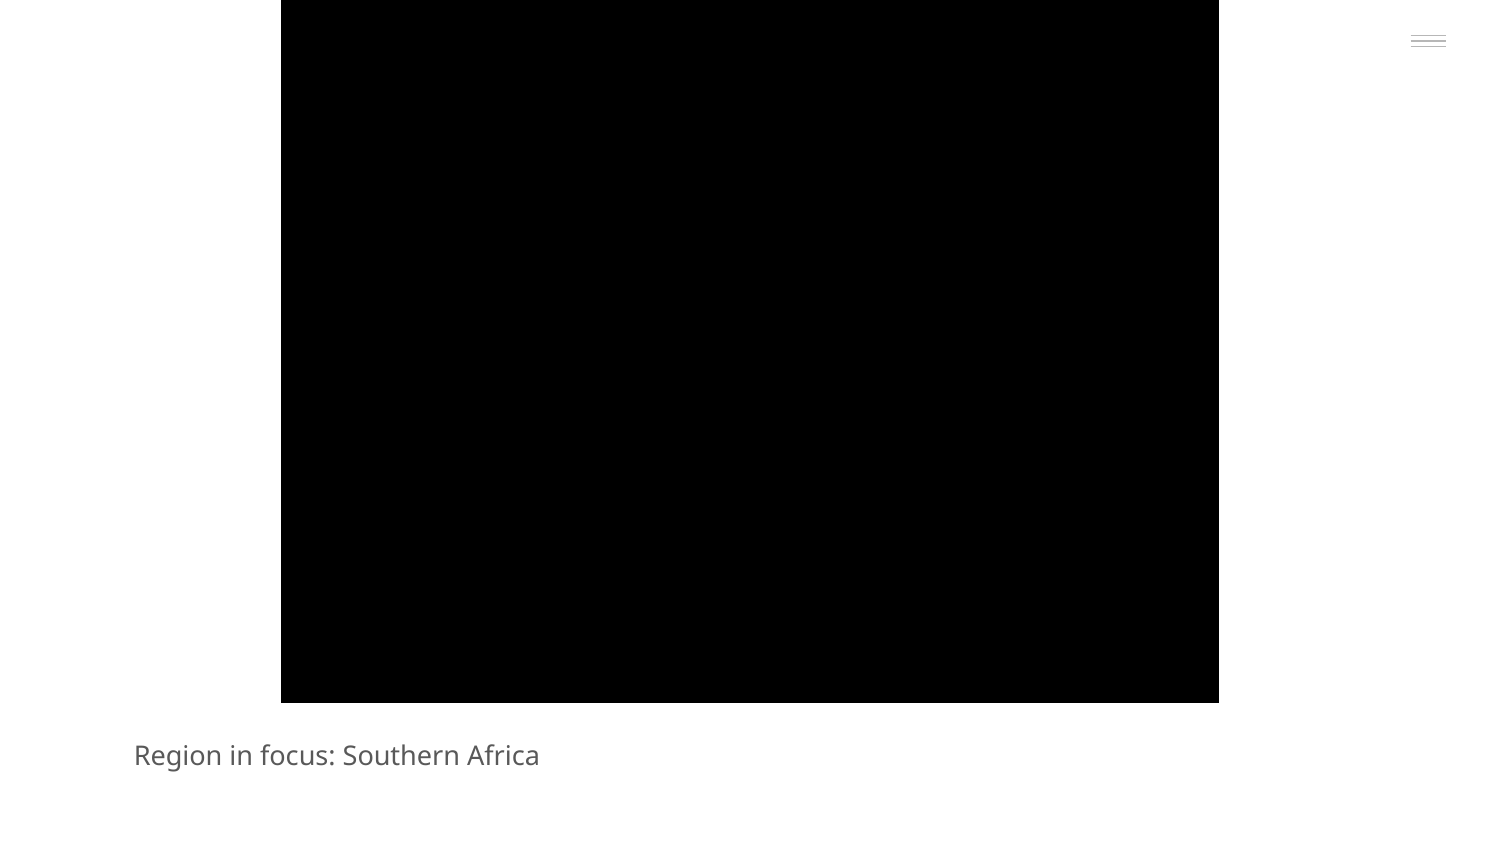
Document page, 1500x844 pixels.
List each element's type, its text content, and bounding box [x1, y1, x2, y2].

picture [281, 0, 1219, 704]
list Region in focus: Southern Africa [118, 717, 1382, 793]
